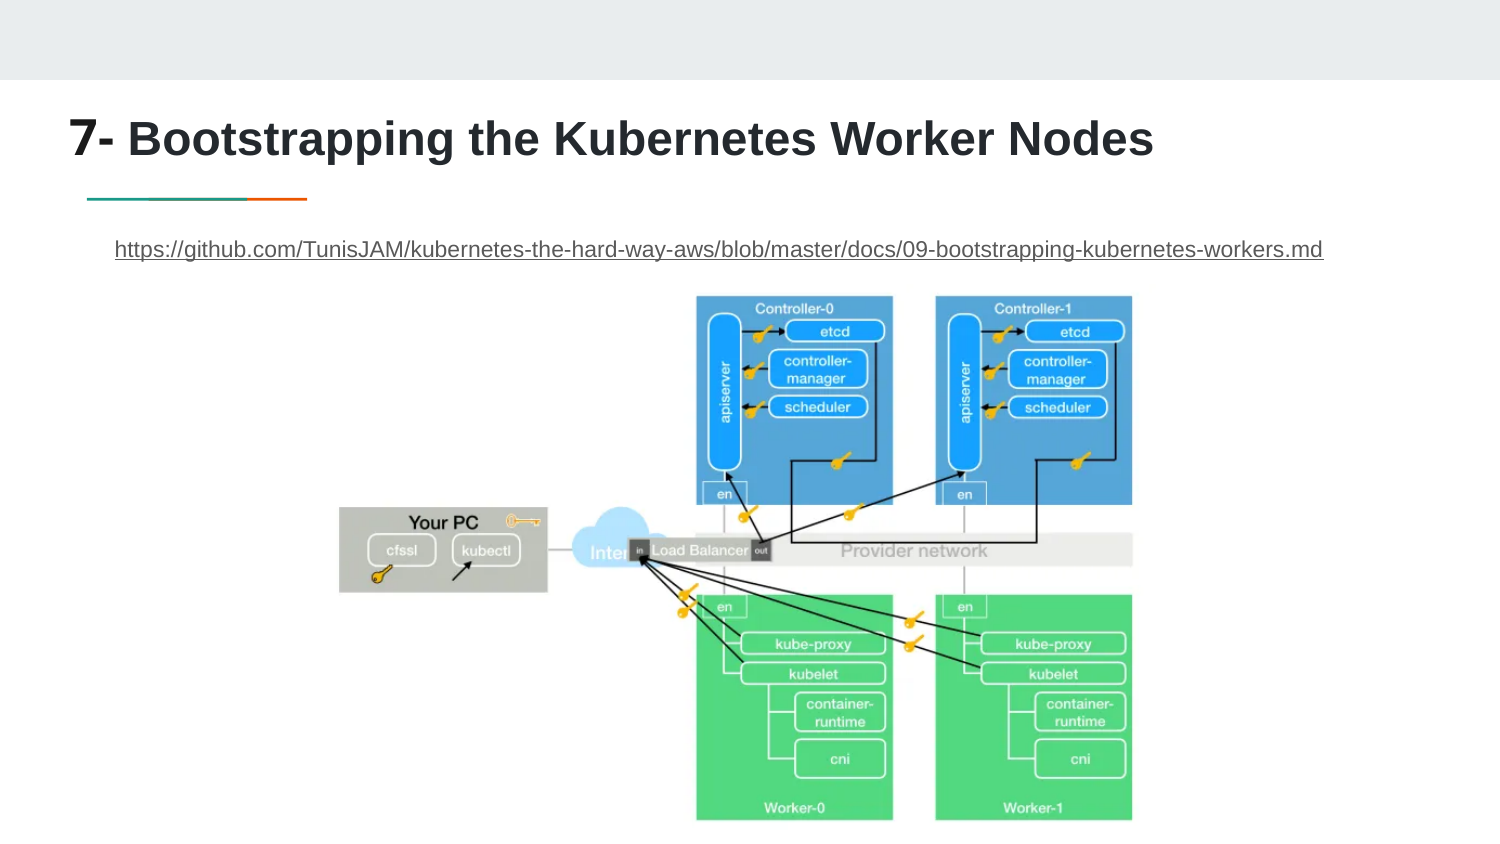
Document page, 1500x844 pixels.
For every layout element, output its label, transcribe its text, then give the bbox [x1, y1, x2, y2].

picture [324, 283, 1157, 830]
list https://github.com/TunisJAM/kubernetes-the-hard-way-aws/blob/master/docs/09-bootstrapping-kubernetes-workers.md [99, 211, 1361, 318]
title 7- Bootstrapping the Kubernetes Worker Nodes [55, 90, 1426, 179]
